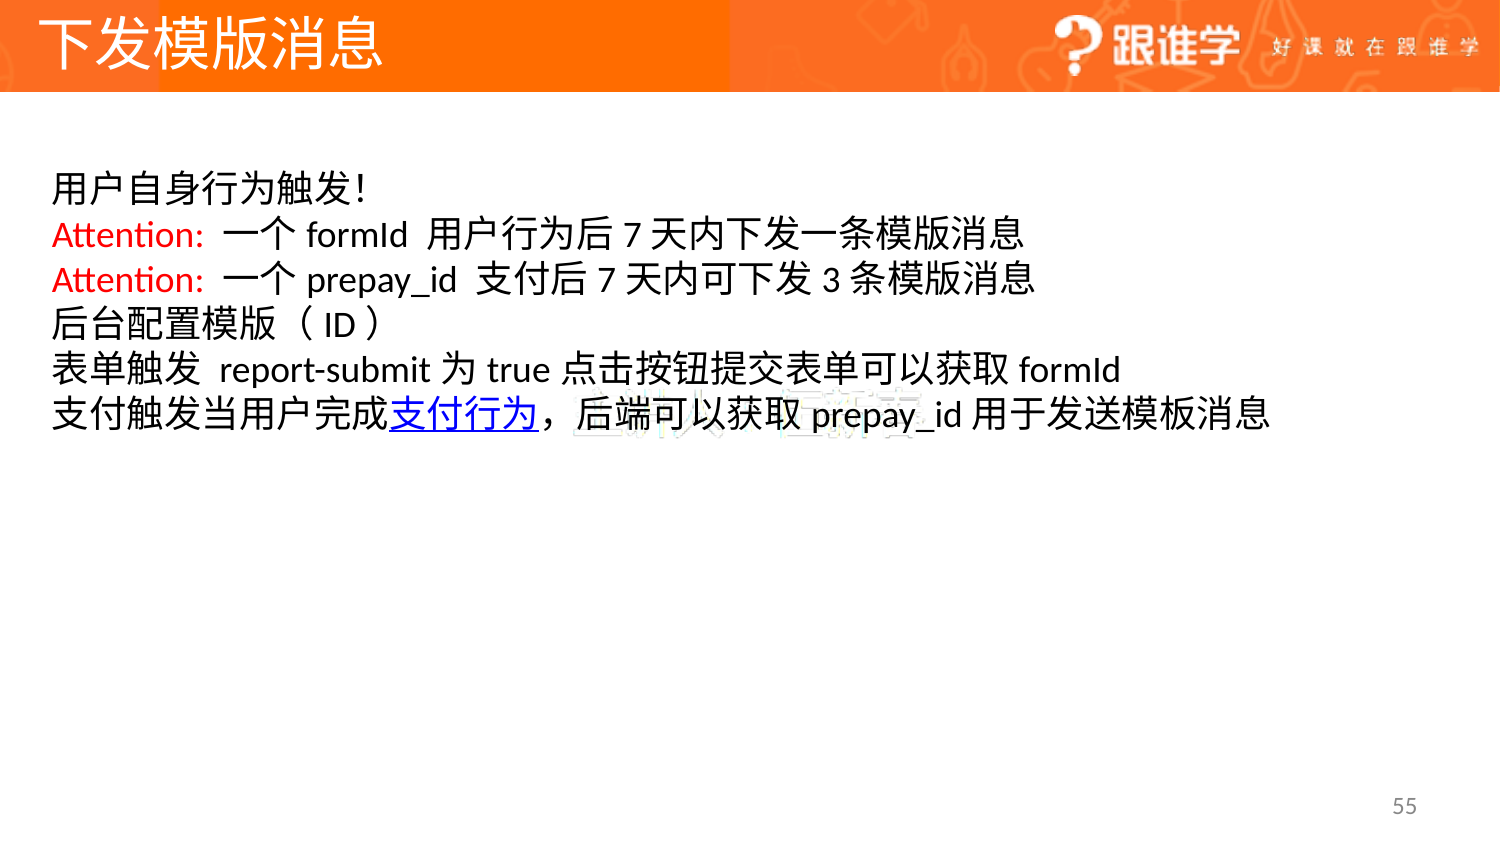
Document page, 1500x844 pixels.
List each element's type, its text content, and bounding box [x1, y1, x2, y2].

slide_number 55 [1074, 781, 1426, 828]
picture [0, 0, 1500, 844]
text_box 用户自身行为触发！ Attention: 一个formId 用户行为后7天内下发一条模版消息 Attention: 一个prepay_id 支付后7天内可下发3条模版消息 后台配置模版（ID） 表单触发 report-submit为true点击按钮提交表单可以获取formId 支付触发当用户完成支付行为，后端可以获取prepay_id用于发送模板消息 [44, 157, 1280, 443]
